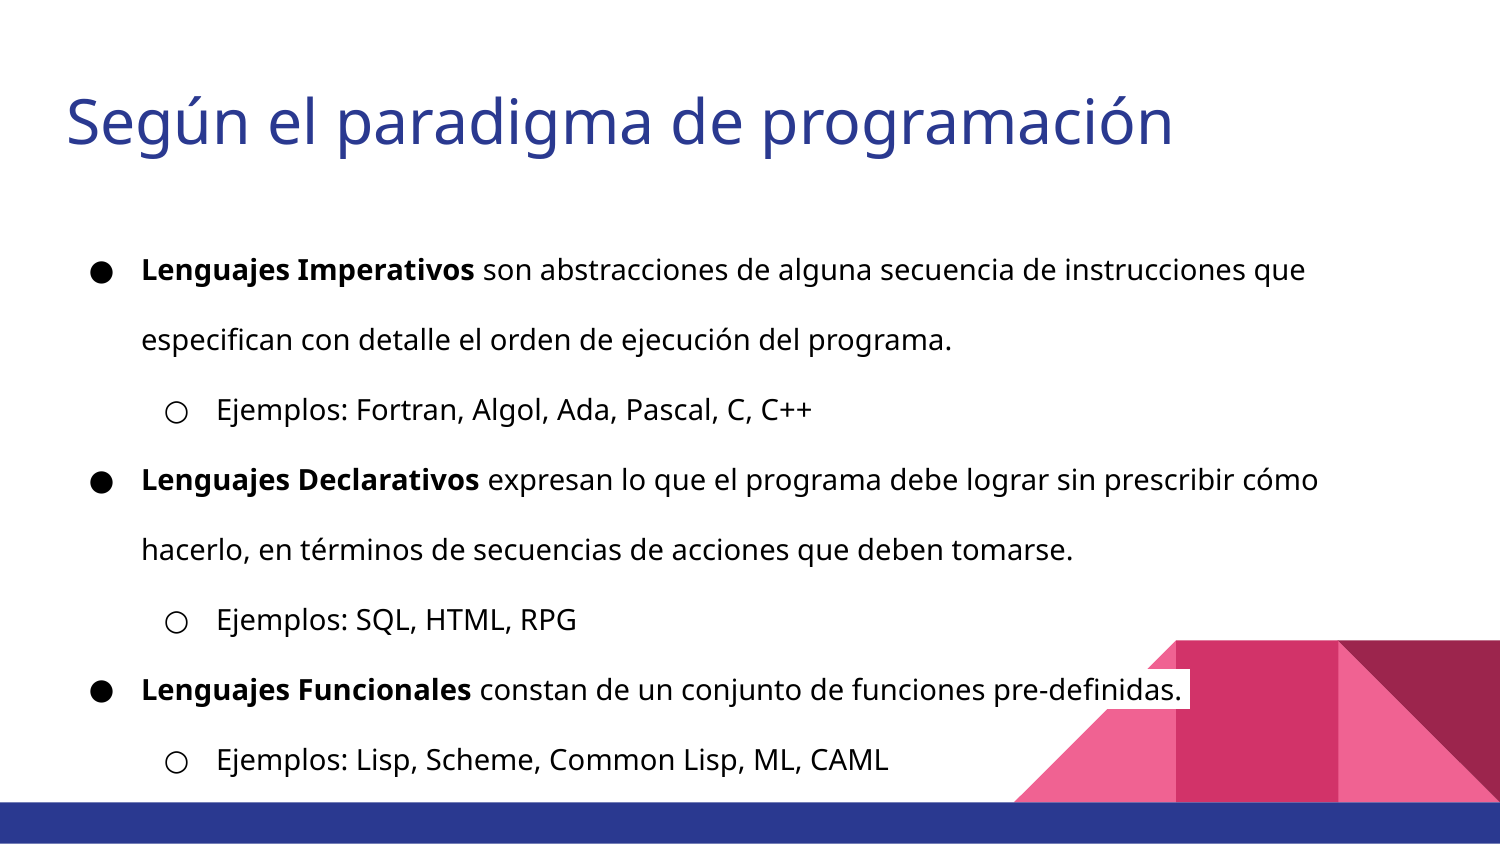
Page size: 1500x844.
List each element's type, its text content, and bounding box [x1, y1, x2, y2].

list Lenguajes Imperativos son abstracciones de alguna secuencia de instrucciones que especifican con detalle el orden de ejecución del programa. Ejemplos: Fortran, Algol, Ada, Pascal, C, C++ Lenguajes Declarativos expresan lo que el programa debe lograr sin prescribir cómo hacerlo, en términos de secuencias de acciones que deben tomarse. Ejemplos: SQL, HTML, RPG Lenguajes Funcionales constan de un conjunto de funciones pre-definidas. Ejemplos: Lisp, Scheme, Common Lisp, ML, CAML [51, 201, 1449, 750]
title Según el paradigma de programación [51, 67, 1449, 167]
